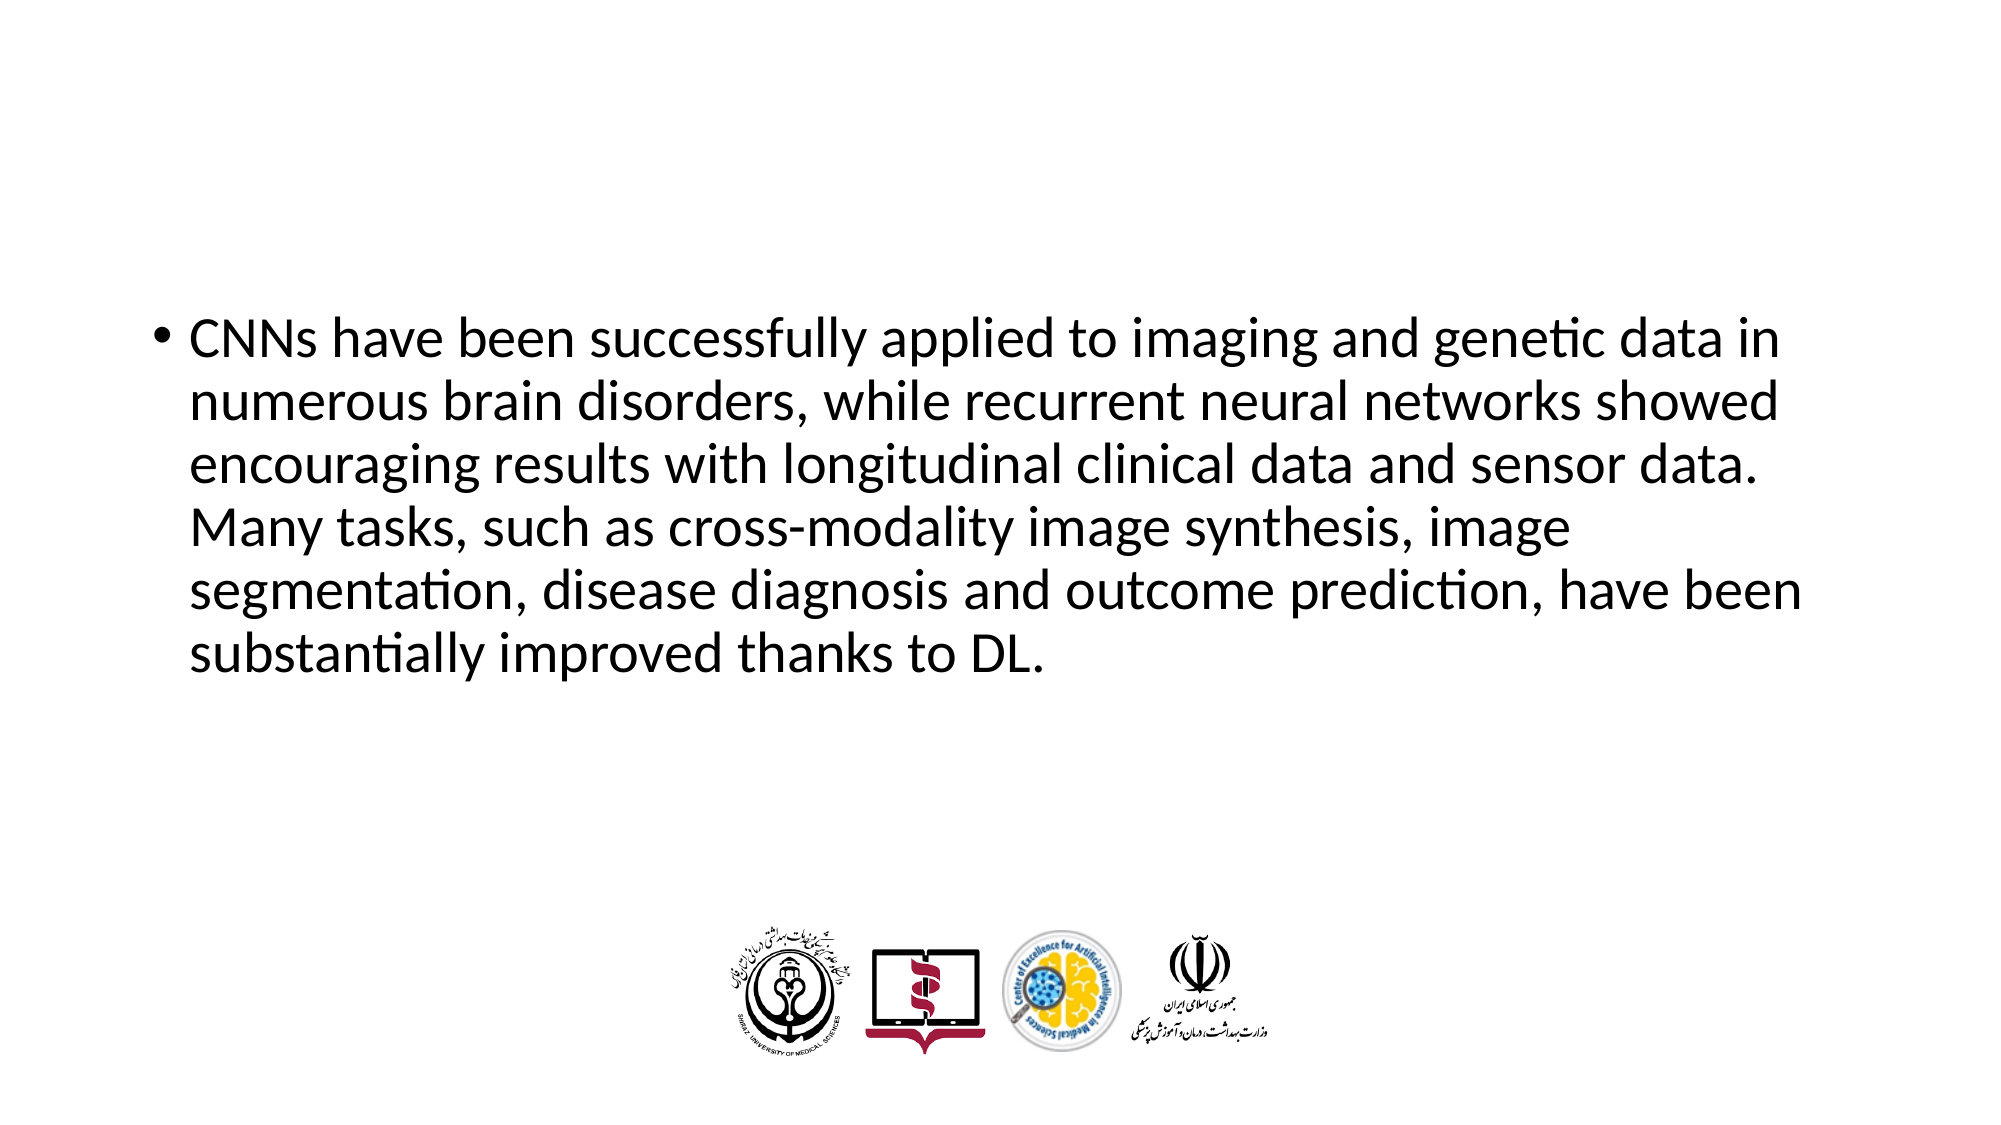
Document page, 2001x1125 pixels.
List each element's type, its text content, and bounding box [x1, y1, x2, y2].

picture [1002, 1014, 1122, 1052]
picture [1128, 1014, 1270, 1073]
picture [730, 1014, 851, 1056]
picture [857, 1014, 991, 1058]
list CNNs have been successfully applied to imaging and genetic data in numerous brain disorders, while recurrent neural networks showed encouraging results with longitudinal clinical data and sensor data. Many tasks, such as cross-modality image synthesis, image segmentation, disease diagnosis and outcome prediction, have been substantially improved thanks to DL. [137, 299, 1863, 1014]
